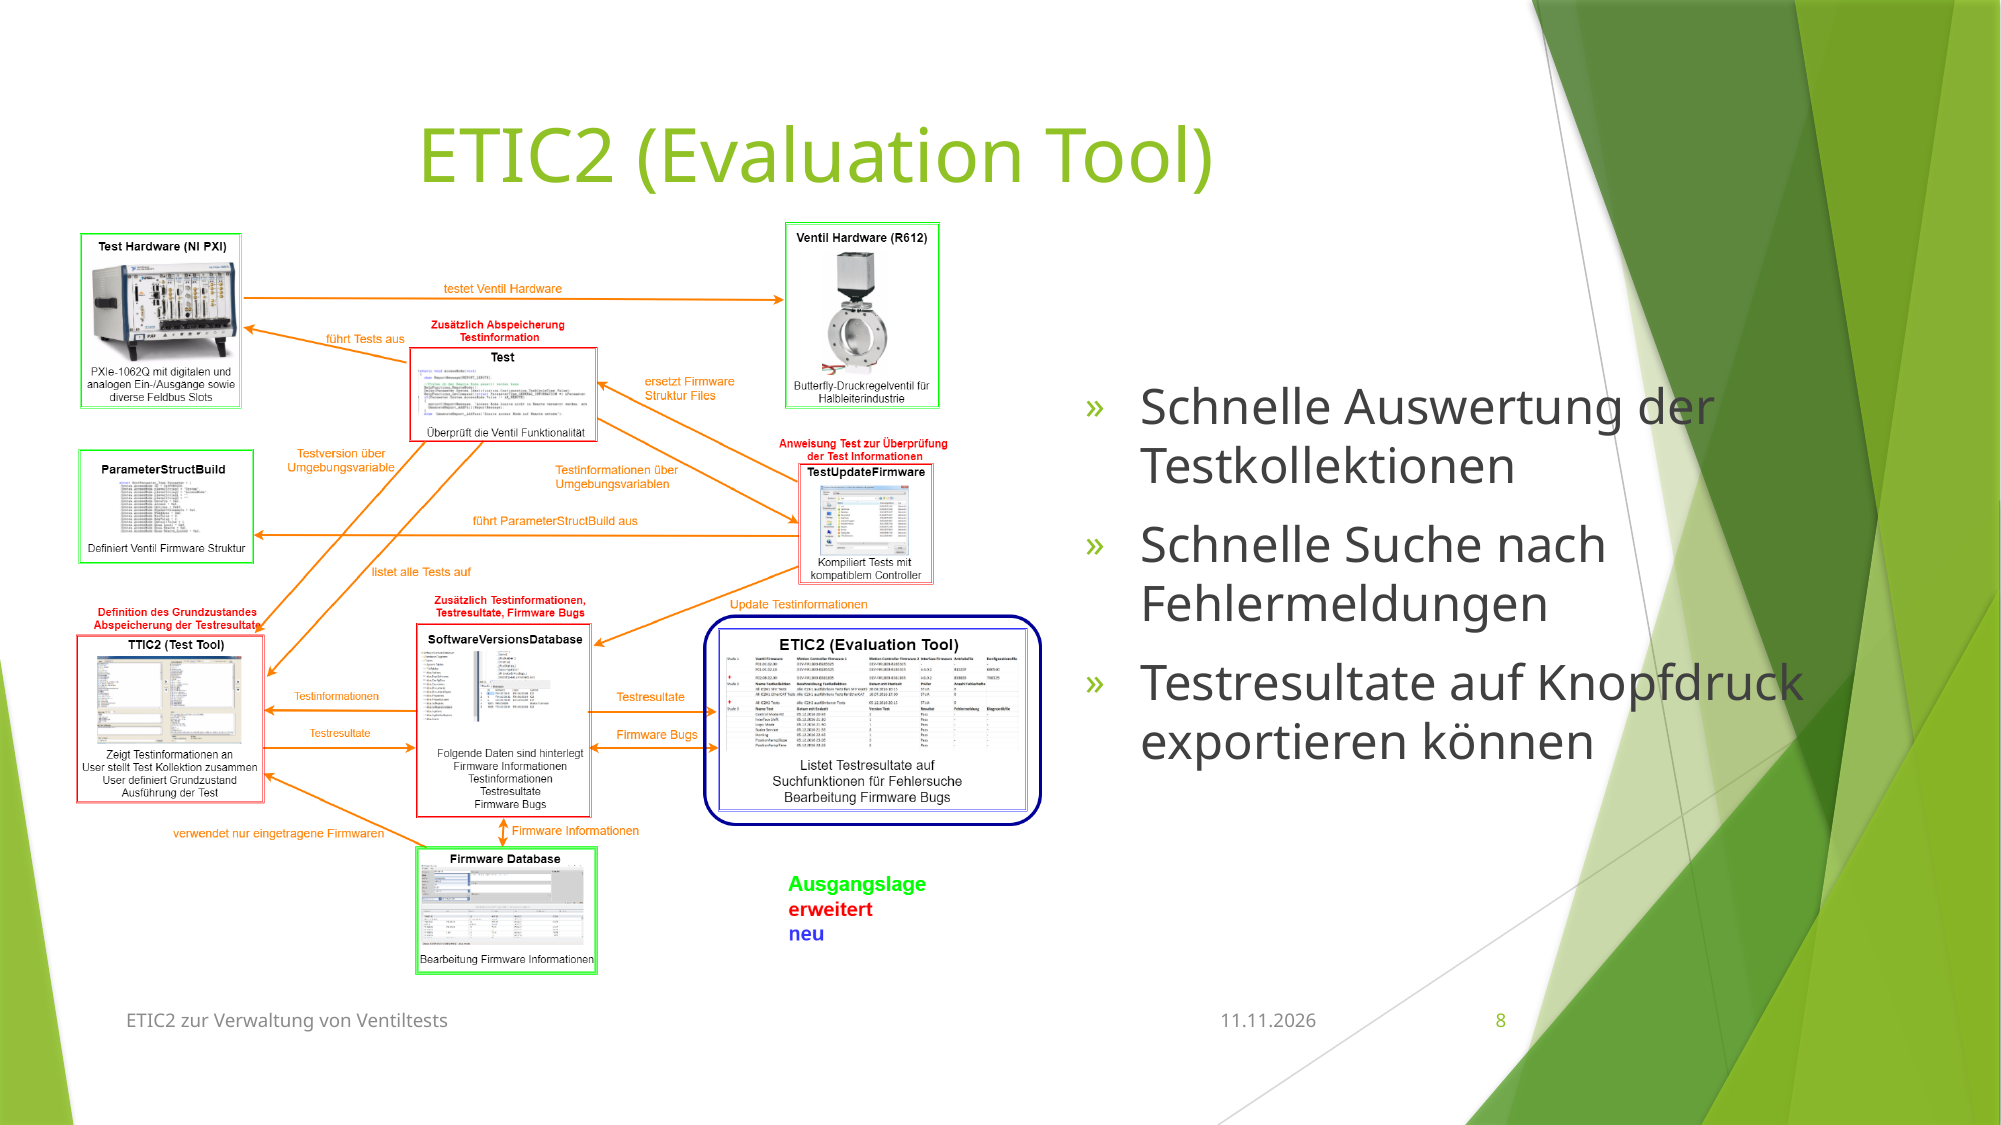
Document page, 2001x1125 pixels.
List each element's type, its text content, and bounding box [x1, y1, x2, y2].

slide_number 8 [1409, 991, 1522, 1051]
footer ETIC2 zur Verwaltung von Ventiltests [111, 991, 1145, 1051]
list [68, 221, 1043, 978]
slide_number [1181, 991, 1332, 1051]
title ETIC2 (Evaluation Tool) [111, 99, 1522, 209]
list Schnelle Auswertung der Testkollektionen Schnelle Suche nach Fehlermeldungen Testresultate auf Knopfdruck exportieren können [1070, 367, 1911, 778]
